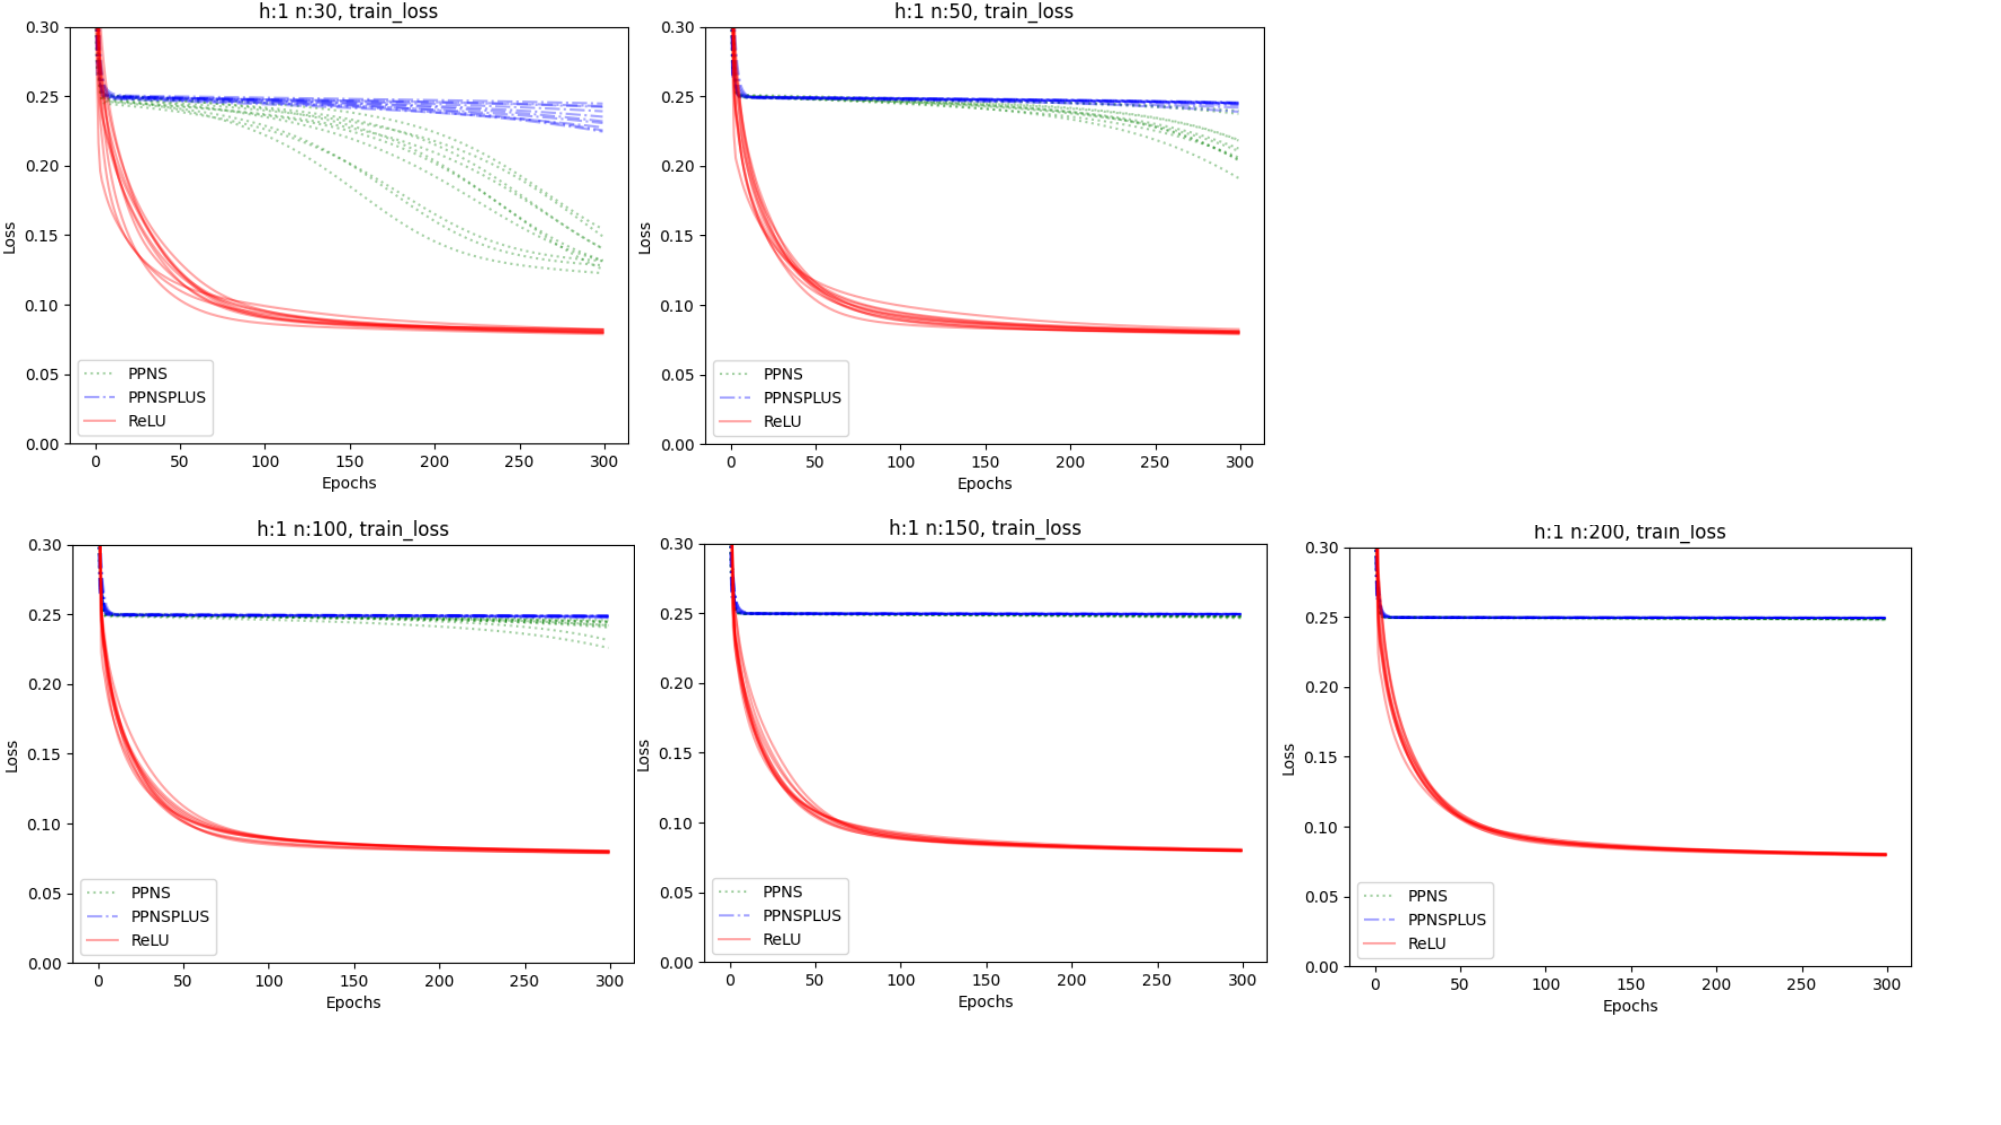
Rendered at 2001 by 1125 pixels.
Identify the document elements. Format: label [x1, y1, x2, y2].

picture [0, 519, 1919, 1016]
picture [0, 0, 1273, 497]
